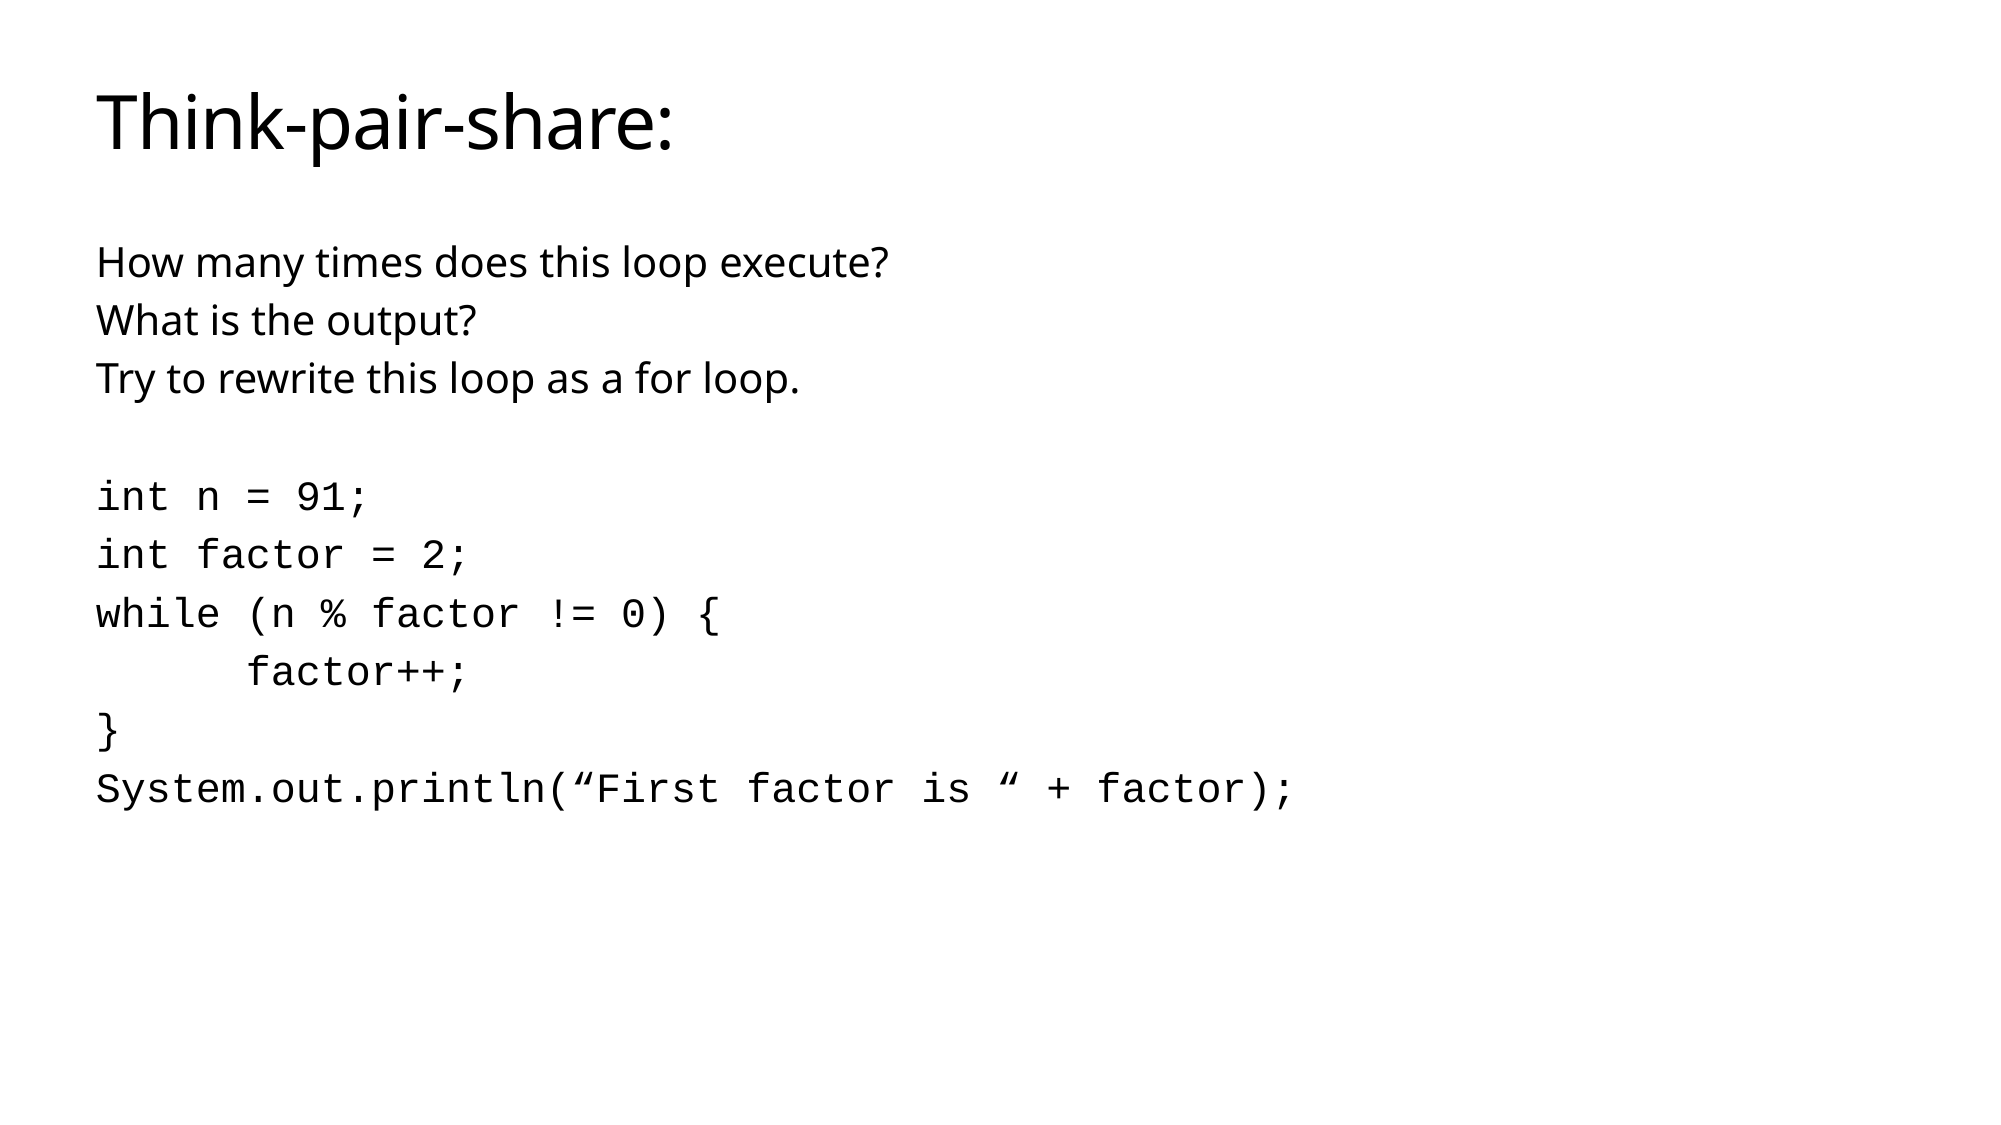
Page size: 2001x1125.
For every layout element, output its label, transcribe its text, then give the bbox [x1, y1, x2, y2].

title Think-pair-share: [96, 75, 1904, 166]
list How many times does this loop execute? What is the output? Try to rewrite this loop as a for loop. int n = 91; int factor = 2; while (n % factor != 0) { factor++; } System.out.println(“First factor is “ + factor); [95, 235, 1785, 501]
